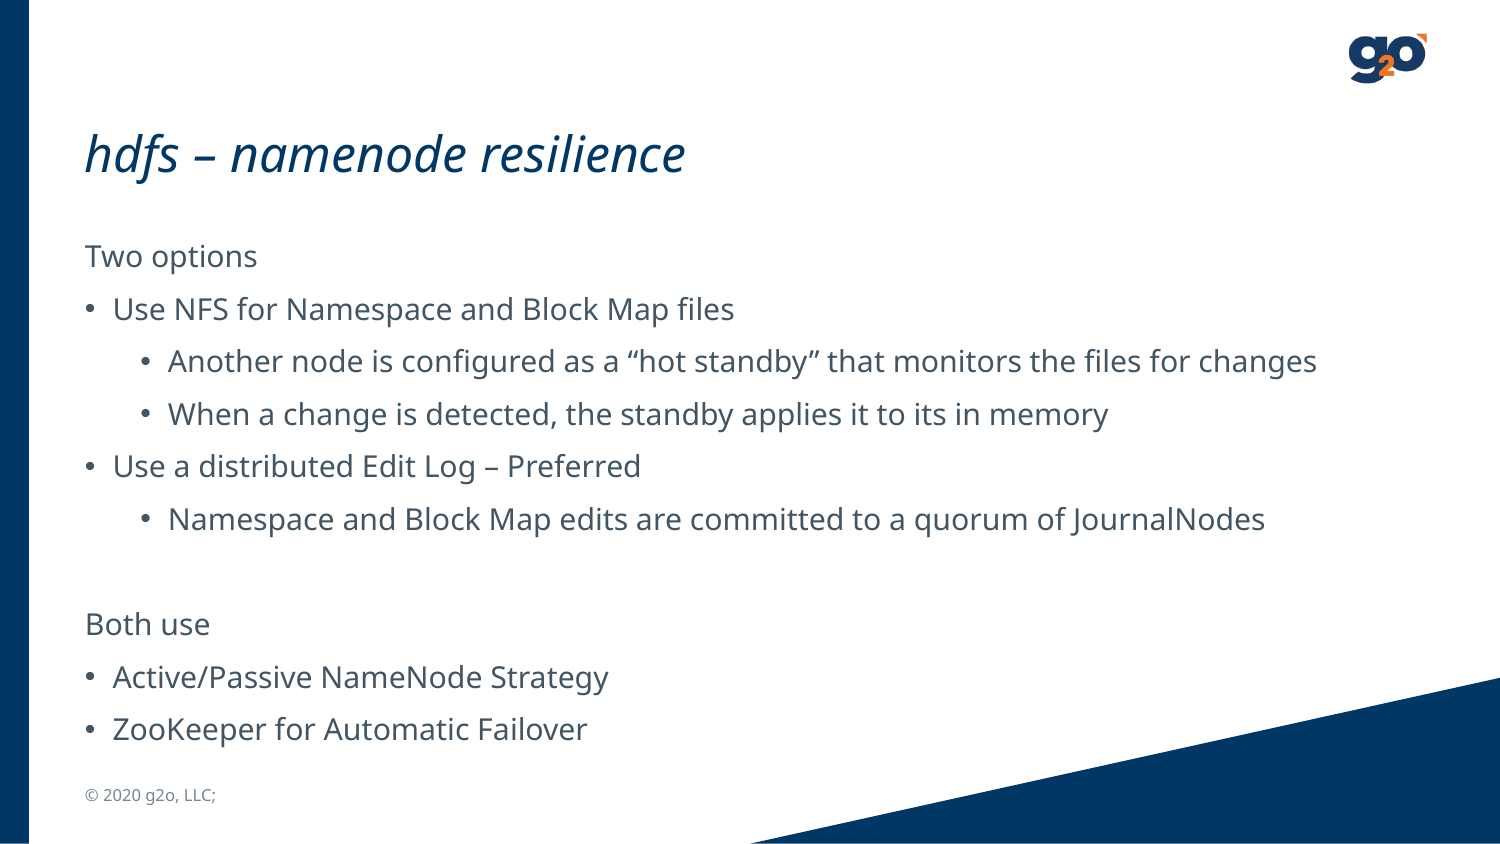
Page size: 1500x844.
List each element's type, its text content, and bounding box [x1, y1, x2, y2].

title hdfs – namenode resilience [69, 88, 1442, 208]
footer © 2020 g2o, LLC; [69, 771, 469, 817]
list Two options Use NFS for Namespace and Block Map files Another node is configured as a “hot standby” that monitors the files for changes When a change is detected, the standby applies it to its in memory Use a distributed Edit Log – Preferred Namespace and Block Map edits are committed to a quorum of JournalNodes Both use Active/Passive NameNode Strategy ZooKeeper for Automatic Failover [69, 224, 1442, 760]
